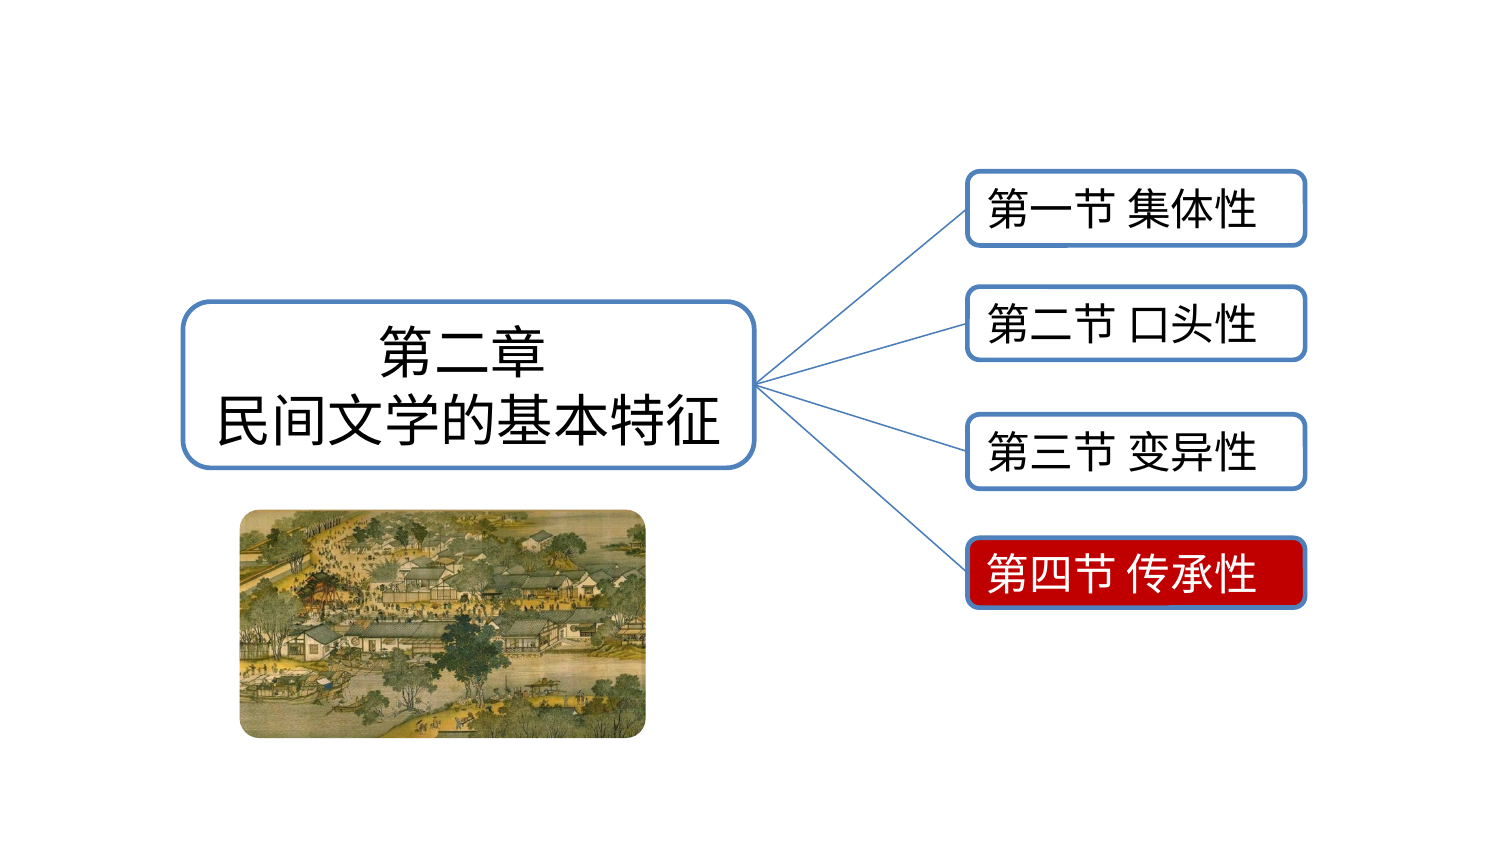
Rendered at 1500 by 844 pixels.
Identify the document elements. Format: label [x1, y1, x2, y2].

text_box [182, 171, 1306, 608]
picture [239, 509, 646, 739]
